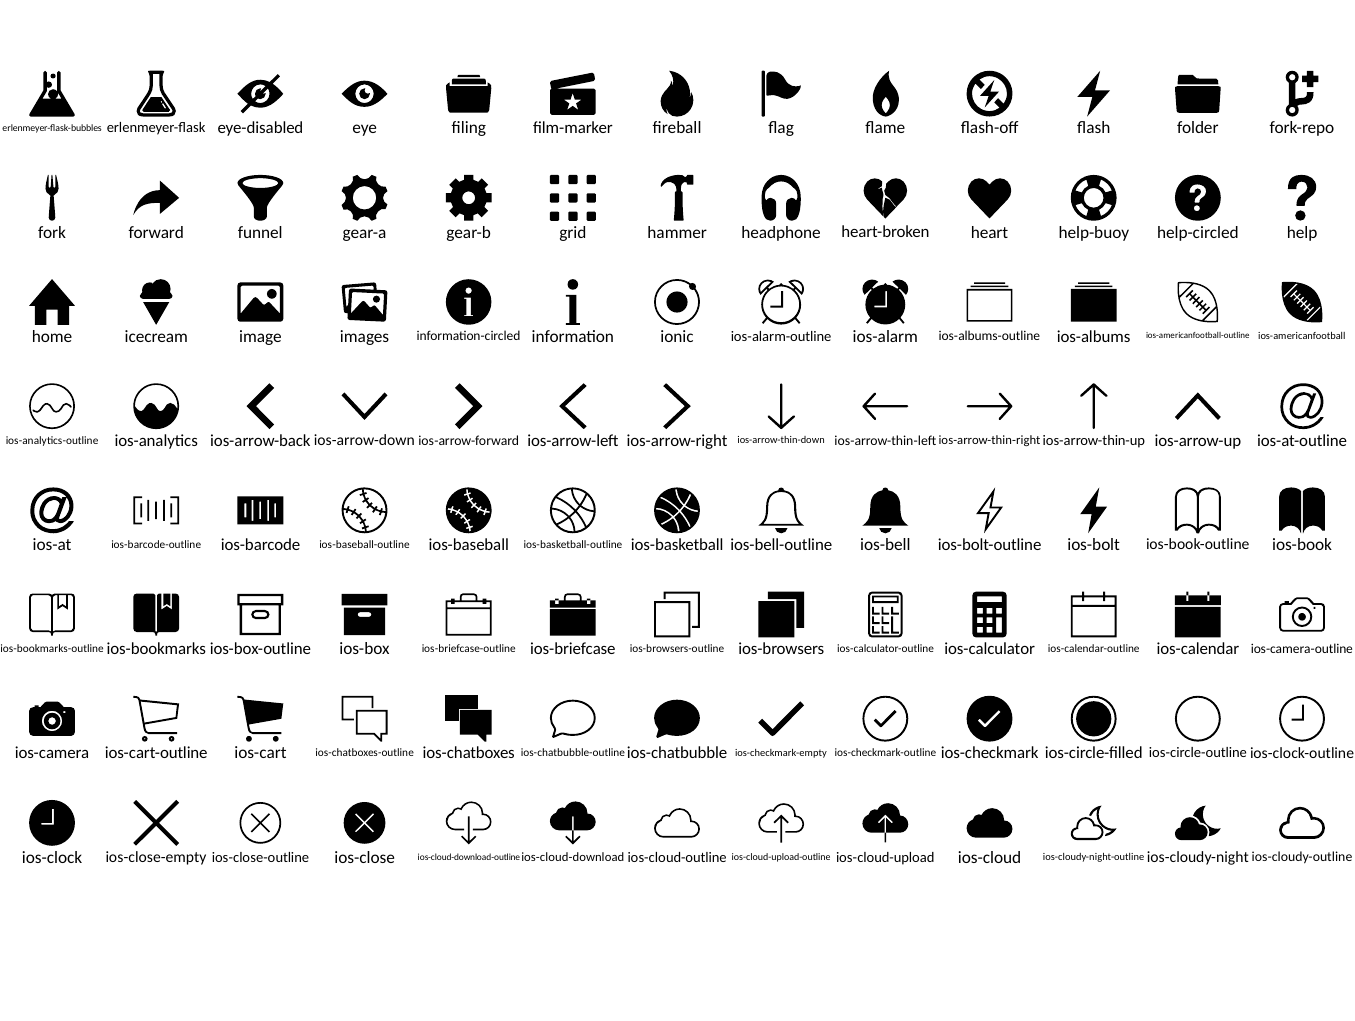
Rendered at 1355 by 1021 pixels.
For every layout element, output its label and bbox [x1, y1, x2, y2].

text_box [1174, 281, 1221, 323]
text_box [862, 177, 909, 219]
text_box [1279, 806, 1325, 839]
text_box [1287, 174, 1317, 206]
text_box [343, 801, 386, 844]
text_box [966, 392, 1013, 421]
text_box [341, 282, 388, 322]
text_box [341, 392, 388, 420]
text_box [549, 699, 596, 738]
text_box [1174, 805, 1221, 841]
text_box [966, 282, 1013, 322]
text_box [1070, 282, 1117, 322]
text_box [0, 487, 1355, 555]
text_box [1174, 392, 1221, 420]
text_box [0, 279, 1355, 347]
text_box [237, 496, 284, 525]
text_box [0, 799, 1355, 868]
text_box [0, 591, 1355, 659]
text_box [0, 383, 1355, 451]
text_box [29, 701, 75, 736]
text_box [1279, 597, 1325, 632]
text_box [237, 74, 284, 114]
text_box [758, 803, 805, 843]
text_box [341, 80, 388, 107]
text_box [1281, 281, 1323, 323]
text_box [862, 392, 909, 421]
text_box [1174, 74, 1221, 113]
text_box [133, 180, 180, 216]
text_box [445, 74, 492, 113]
text_box [1070, 805, 1117, 841]
text_box [654, 808, 700, 838]
text_box [0, 174, 1355, 243]
text_box [966, 808, 1013, 838]
text_box [0, 695, 1355, 763]
text_box [862, 803, 909, 843]
text_box [133, 496, 180, 525]
text_box [654, 699, 700, 738]
text_box [967, 178, 1012, 219]
text_box [758, 701, 805, 737]
text_box [0, 70, 1355, 139]
text_box [237, 282, 284, 322]
text_box [550, 72, 596, 115]
